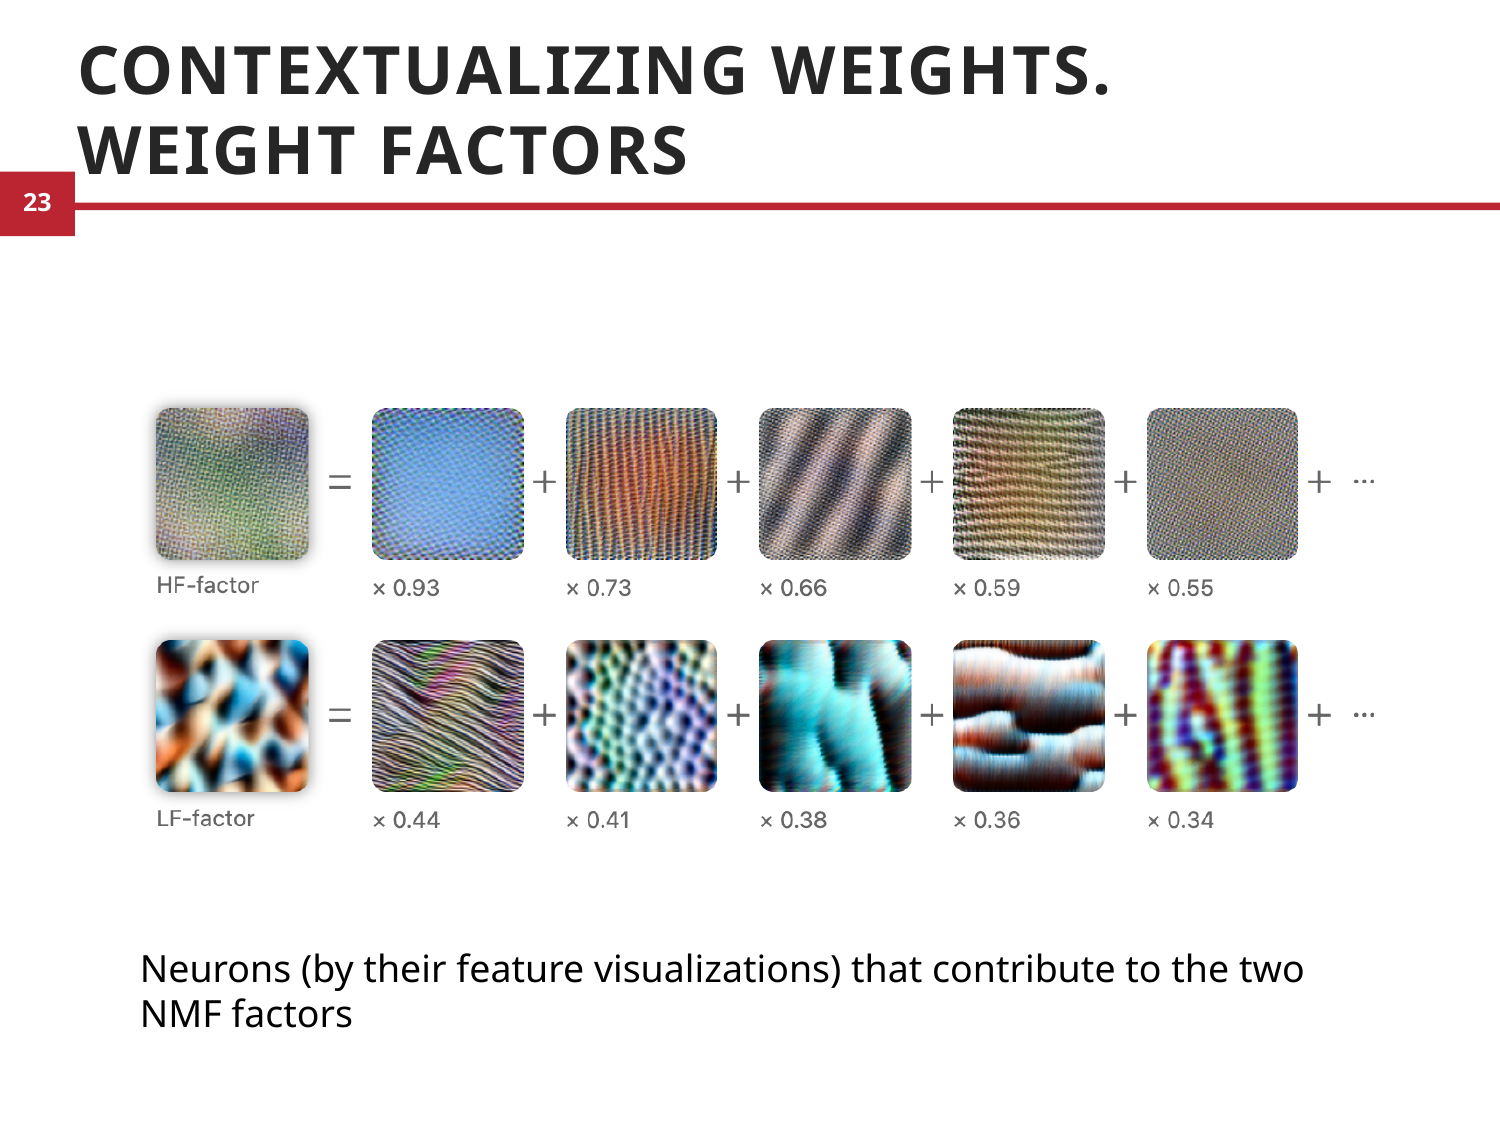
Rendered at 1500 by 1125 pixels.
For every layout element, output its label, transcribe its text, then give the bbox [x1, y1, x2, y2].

title Contextualizing Weights. Weight Factors [75, 0, 1425, 188]
text_box Neurons (by their feature visualizations) that contribute to the two NMF factors [124, 937, 1400, 1043]
picture [118, 361, 1396, 853]
